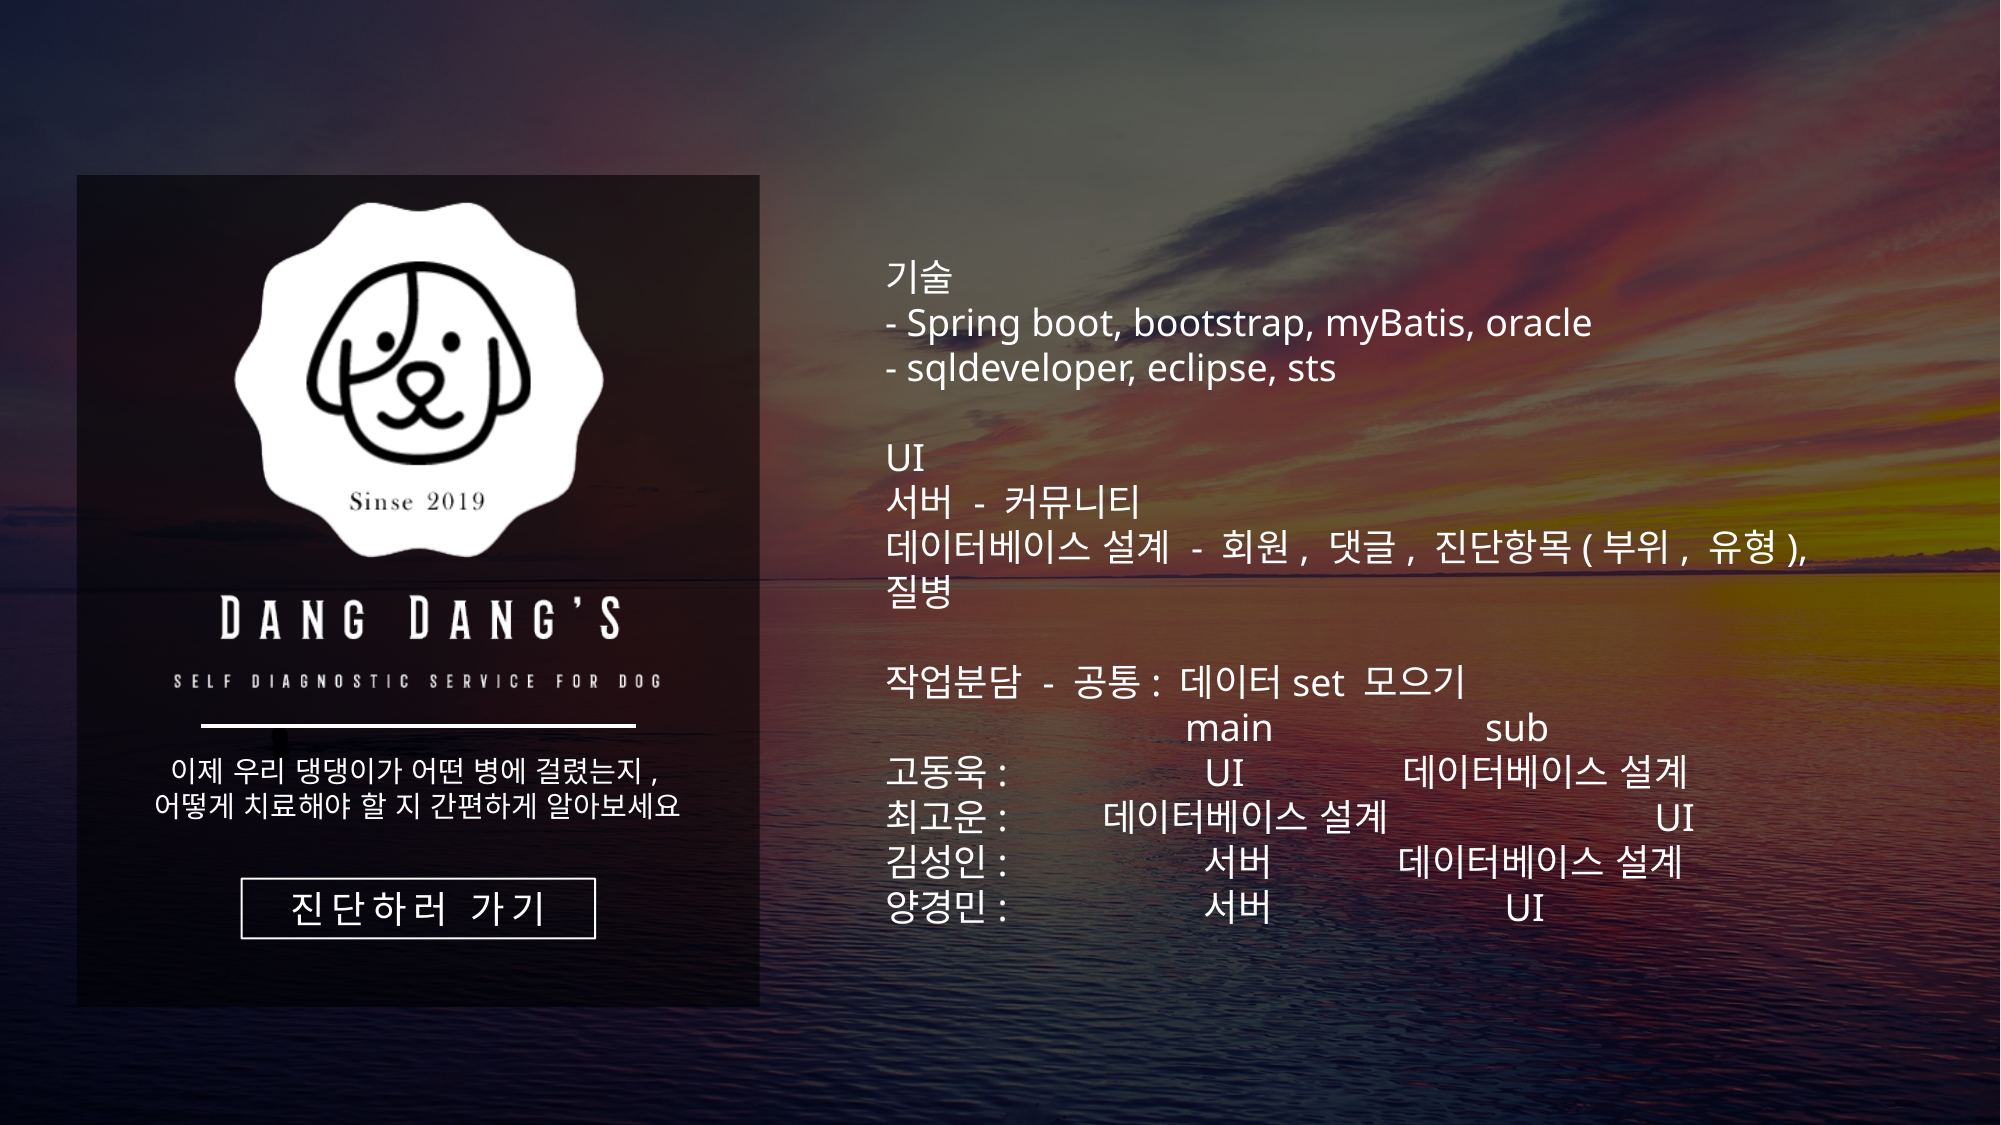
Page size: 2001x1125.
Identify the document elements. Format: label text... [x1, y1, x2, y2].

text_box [76, 93, 773, 1008]
text_box 기술 - Spring boot, bootstrap, myBatis, oracle - sqldeveloper, eclipse, sts UI 서버 - 커뮤니티 데이터베이스 설계 - 회원, 댓글, 진단항목(부위, 유형), 질병 작업분담 - 공통: 데이터set 모으기 main sub 고동욱: UI 데이터베이스 설계 최고운: 데이터베이스 설계 UI 김성인: 서버 데이터베이스 설계 양경민: 서버 UI [870, 246, 1871, 937]
text_box [0, 0, 2000, 1125]
